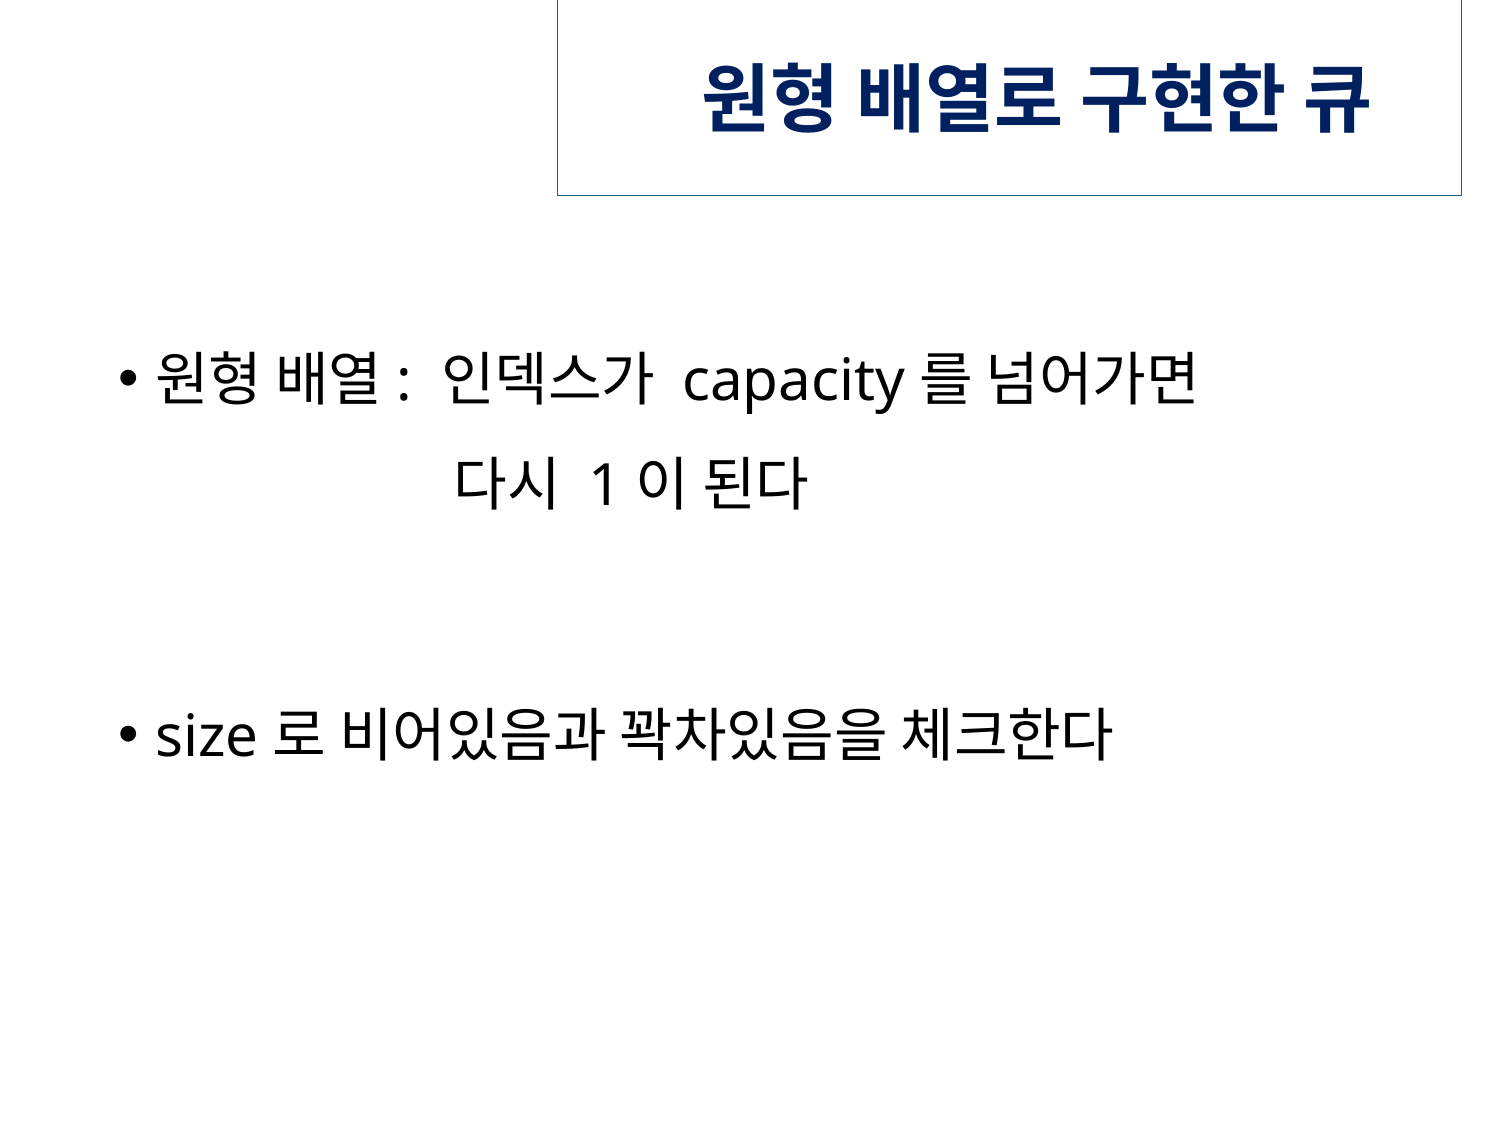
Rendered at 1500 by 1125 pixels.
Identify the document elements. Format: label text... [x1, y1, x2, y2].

list 원형 배열: 인덱스가 capacity를 넘어가면 다시 1이 된다 size로 비어있음과 꽉차있음을 체크한다 [103, 299, 1500, 1014]
title 원형 배열로 구현한 큐 [557, 0, 1462, 196]
